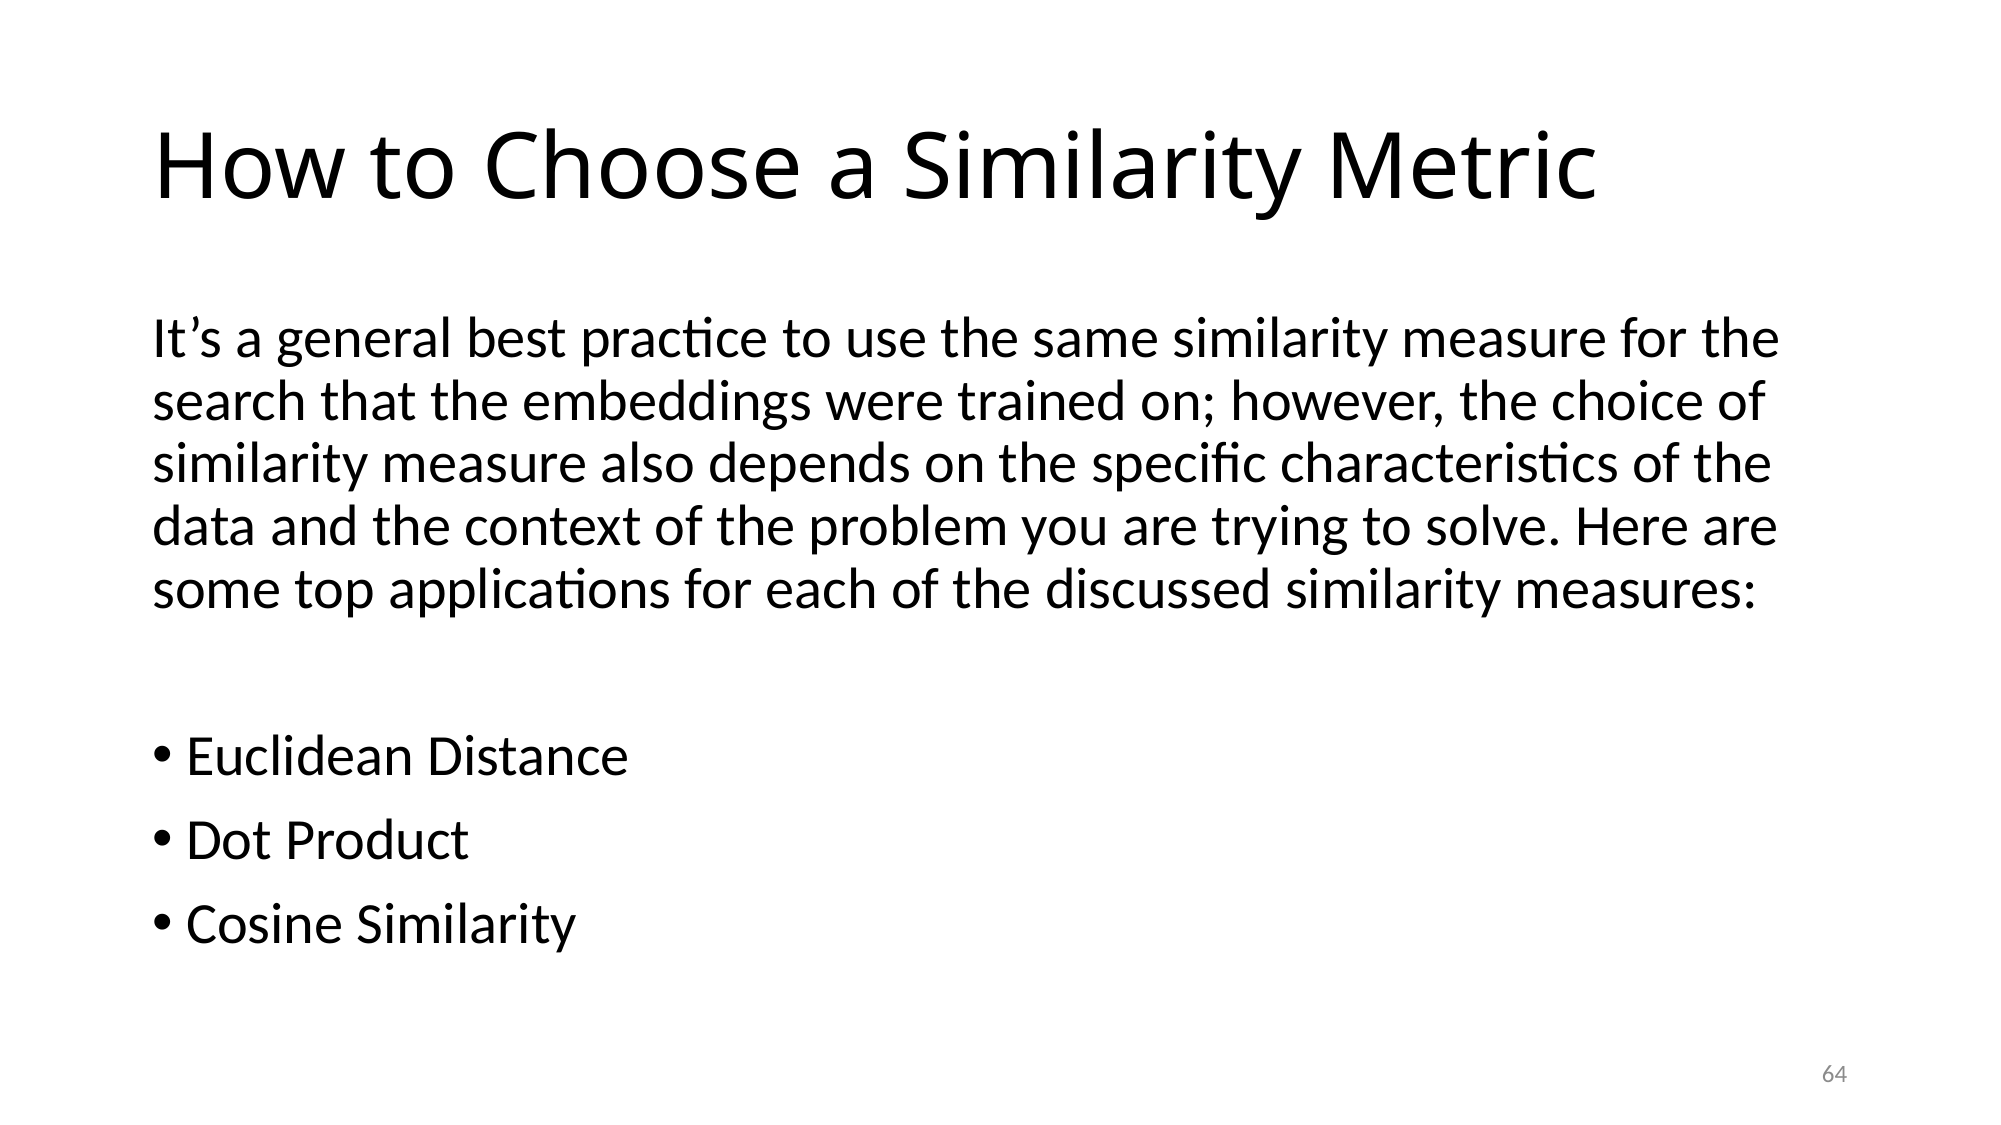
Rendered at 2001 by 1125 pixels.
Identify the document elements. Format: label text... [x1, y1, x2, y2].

slide_number 64 [1412, 1042, 1863, 1103]
title How to Choose a Similarity Metric [137, 59, 1863, 278]
list It’s a general best practice to use the same similarity measure for the search that the embeddings were trained on; however, the choice of similarity measure also depends on the specific characteristics of the data and the context of the problem you are trying to solve. Here are some top applications for each of the discussed similarity measures: Euclidean Distance Dot Product Cosine Similarity [137, 299, 1863, 1014]
